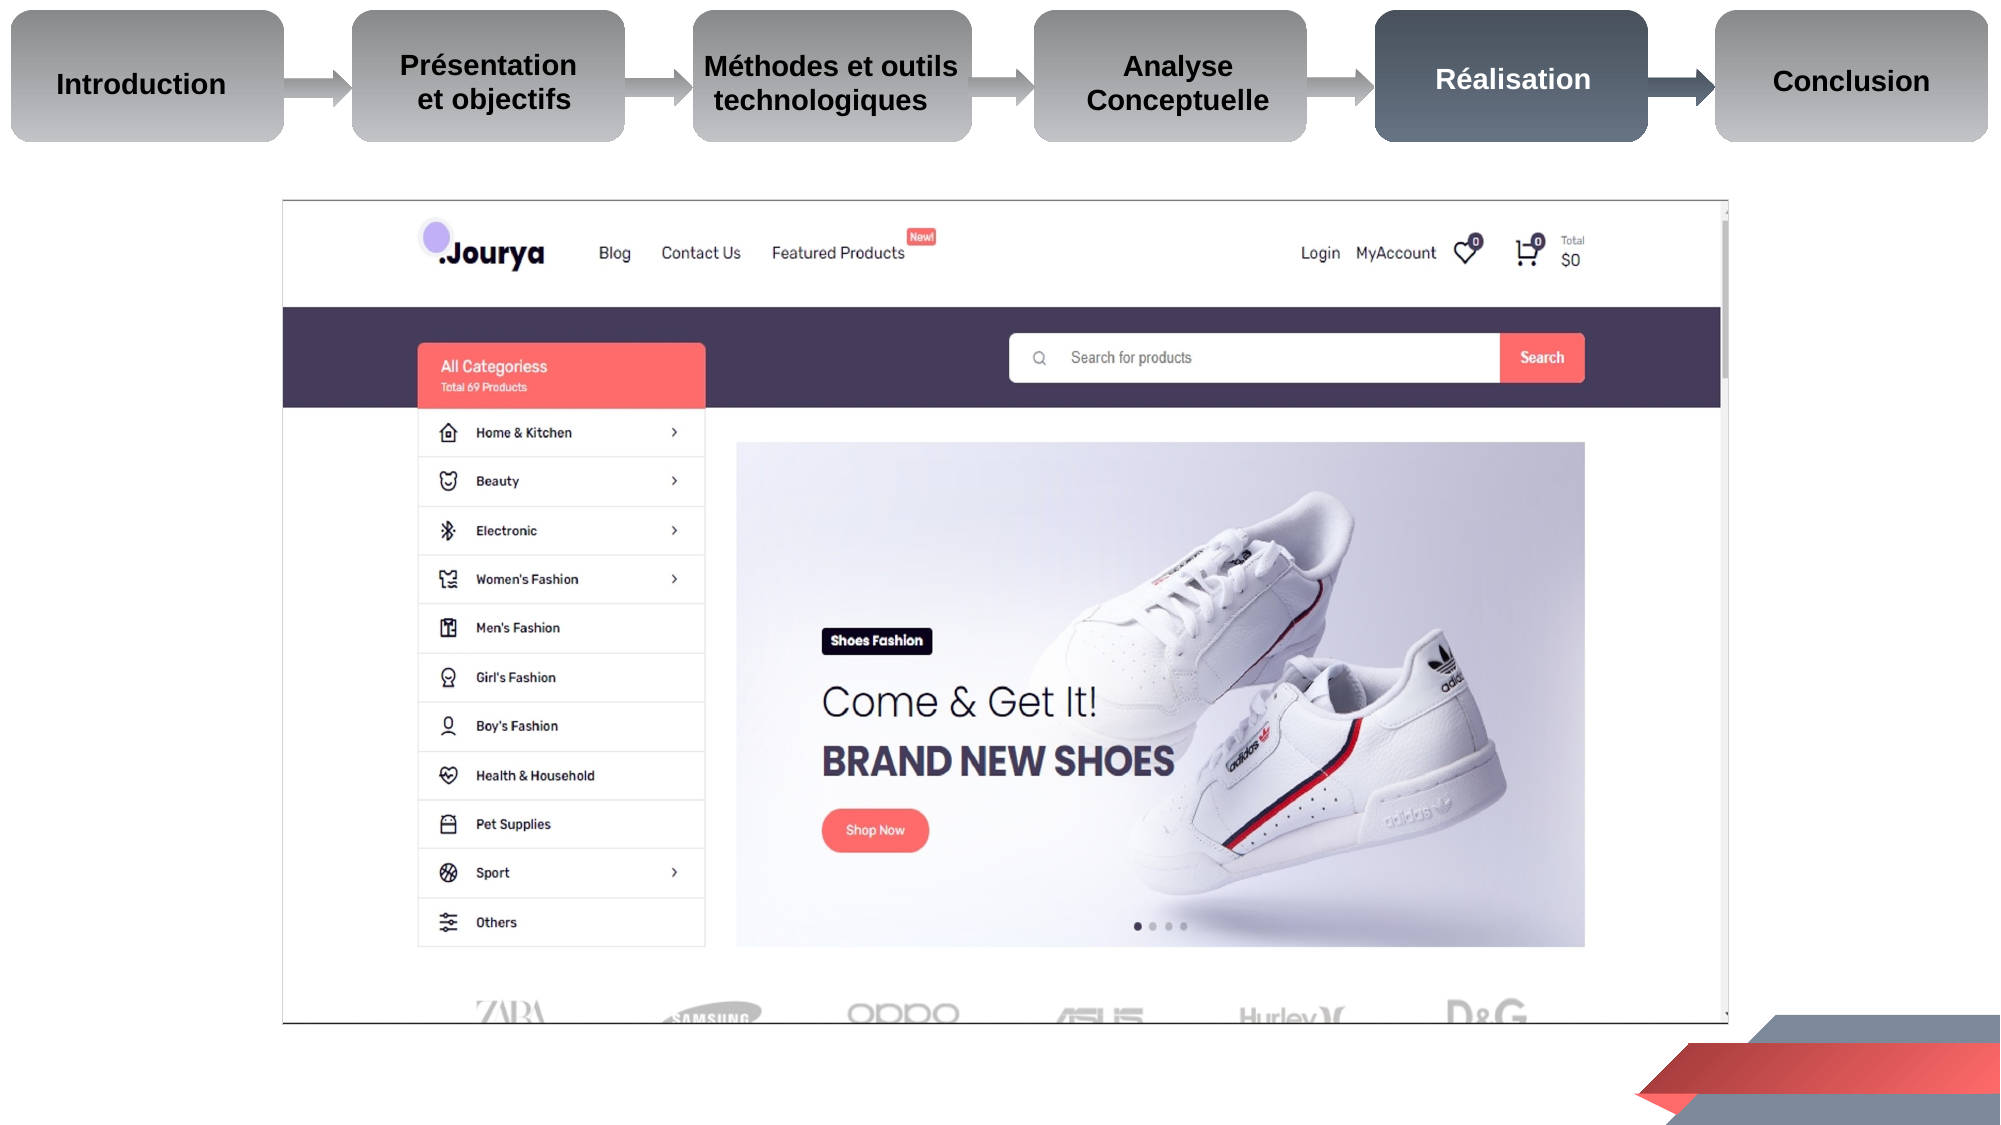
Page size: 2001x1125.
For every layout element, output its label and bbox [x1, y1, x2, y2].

text_box [10, 9, 1989, 143]
text_box [1639, 1014, 2000, 1125]
picture [283, 200, 1728, 1024]
